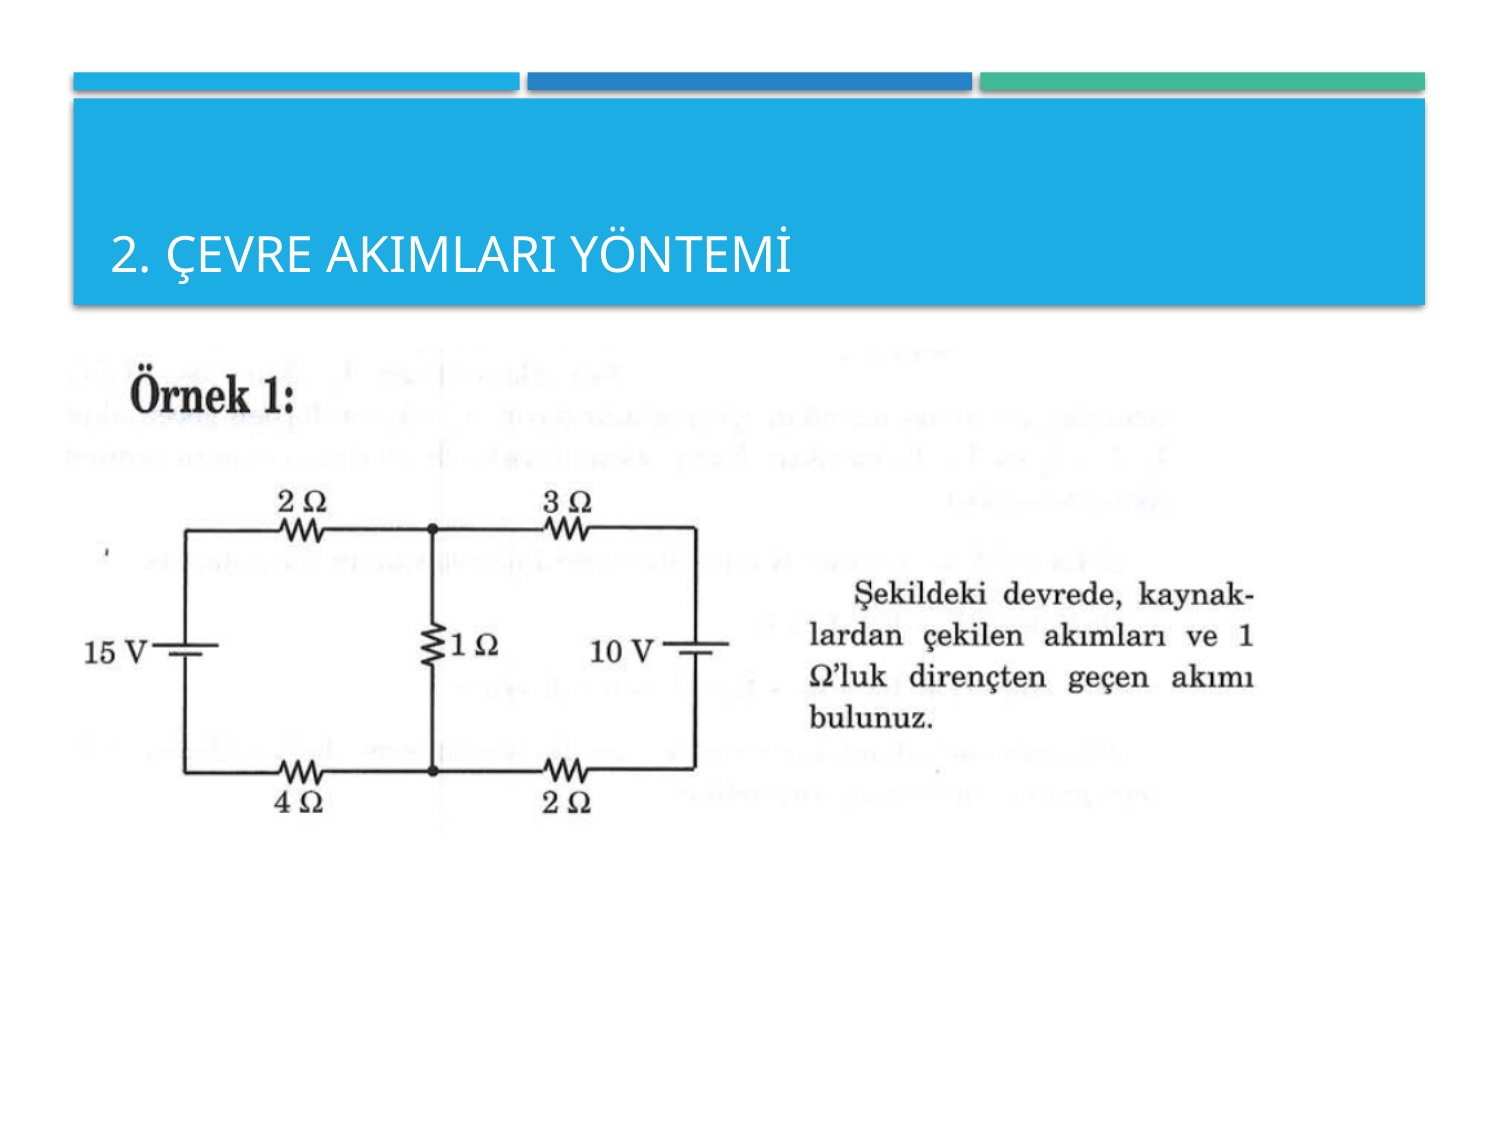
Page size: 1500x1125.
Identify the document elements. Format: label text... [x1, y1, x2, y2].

picture [67, 348, 1266, 835]
title 2. Çevre akımları yöntemi [95, 112, 1406, 291]
